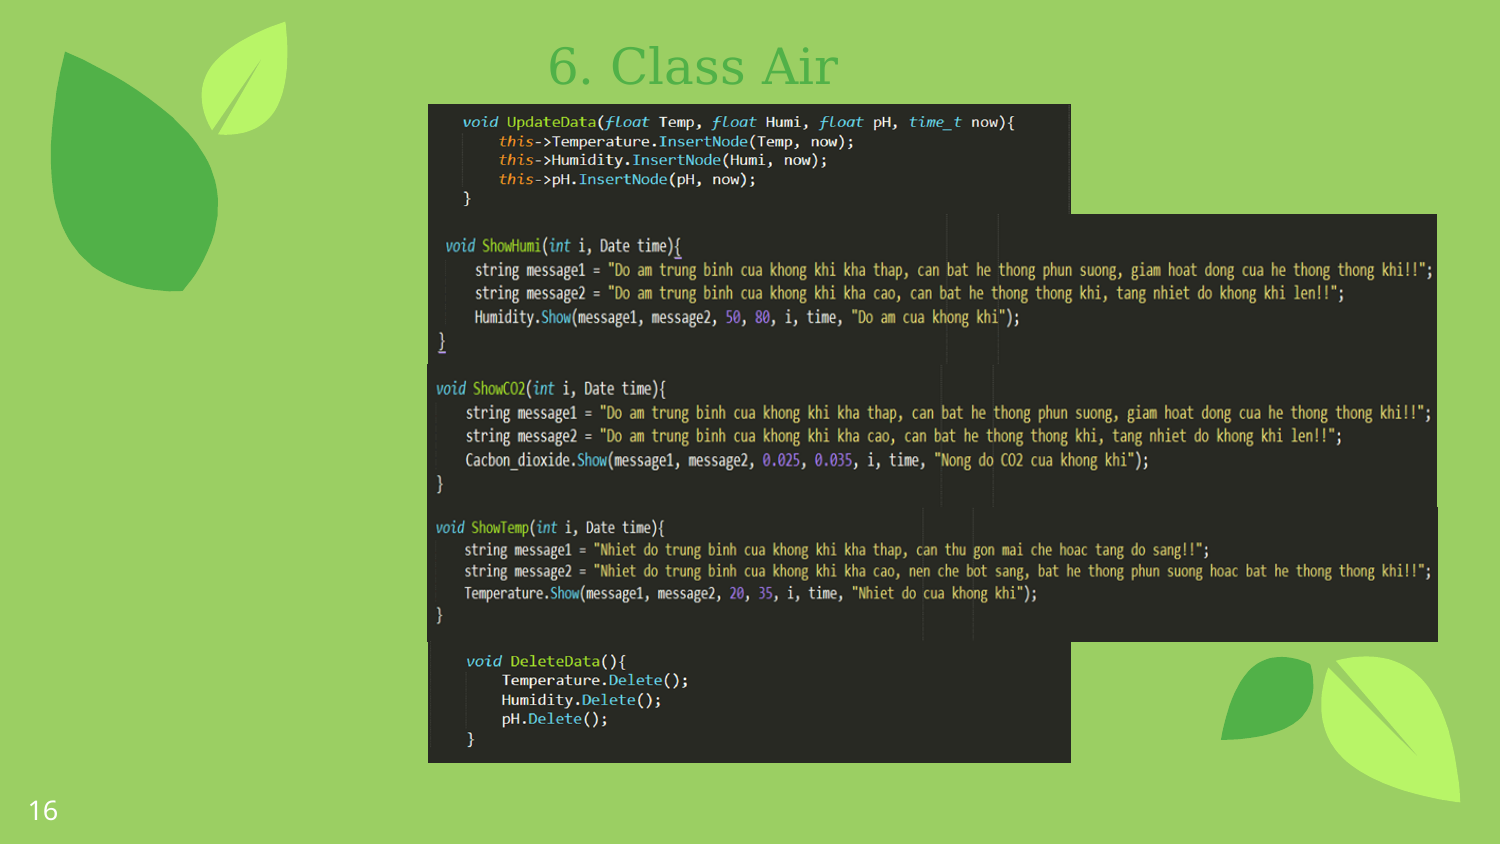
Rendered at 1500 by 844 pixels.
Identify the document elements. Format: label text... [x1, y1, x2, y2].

slide_number 16 [12, 779, 103, 844]
text_box 6. Class Air [532, 26, 858, 102]
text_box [427, 104, 1439, 764]
